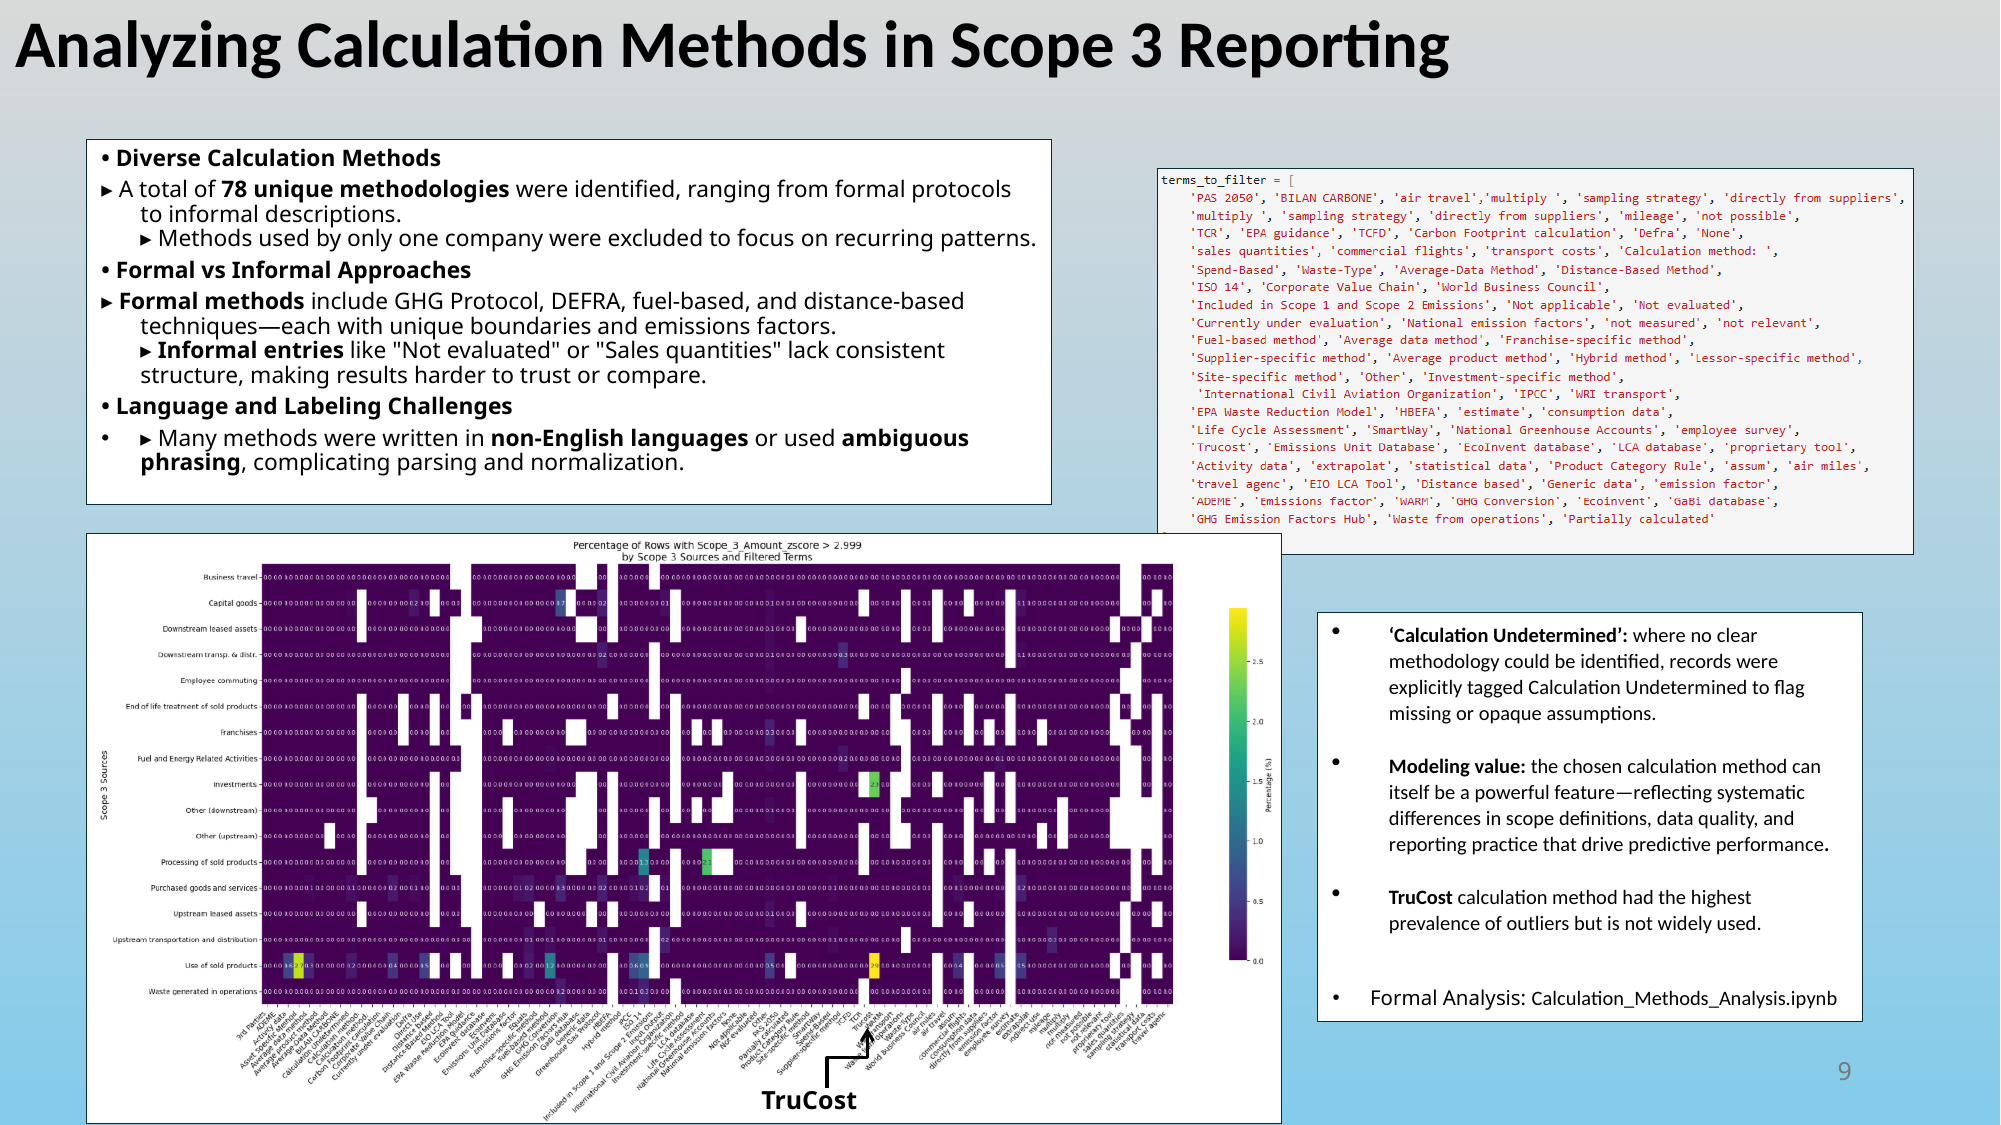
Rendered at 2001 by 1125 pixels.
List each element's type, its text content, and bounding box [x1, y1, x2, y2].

title Analyzing Calculation Methods in Scope 3 Reporting [0, 1, 1725, 111]
list • Diverse Calculation Methods ▸ A total of 78 unique methodologies were identified, ranging from formal protocols to informal descriptions. ▸ Methods used by only one company were excluded to focus on recurring patterns. • Formal vs Informal Approaches ▸ Formal methods include GHG Protocol, DEFRA, fuel-based, and distance-based techniques—each with unique boundaries and emissions factors. ▸ Informal entries like "Not evaluated" or "Sales quantities" lack consistent structure, making results harder to trust or compare. • Language and Labeling Challenges ▸ Many methods were written in non-English languages or used ambiguous phrasing, complicating parsing and normalization. [86, 139, 1052, 505]
picture [85, 168, 1915, 1124]
text_box ‘Calculation Undetermined’: where no clear methodology could be identified, records were explicitly tagged Calculation Undetermined to flag missing or opaque assumptions. Modeling value: the chosen calculation method can itself be a powerful feature—reflecting systematic differences in scope definitions, data quality, and reporting practice that drive predictive performance. TruCost calculation method had the highest prevalence of outliers but is not widely used. Formal Analysis: Calculation_Methods_Analysis.ipynb [1317, 612, 1863, 1022]
slide_number 9 [1416, 1042, 1867, 1103]
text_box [816, 1037, 878, 1079]
